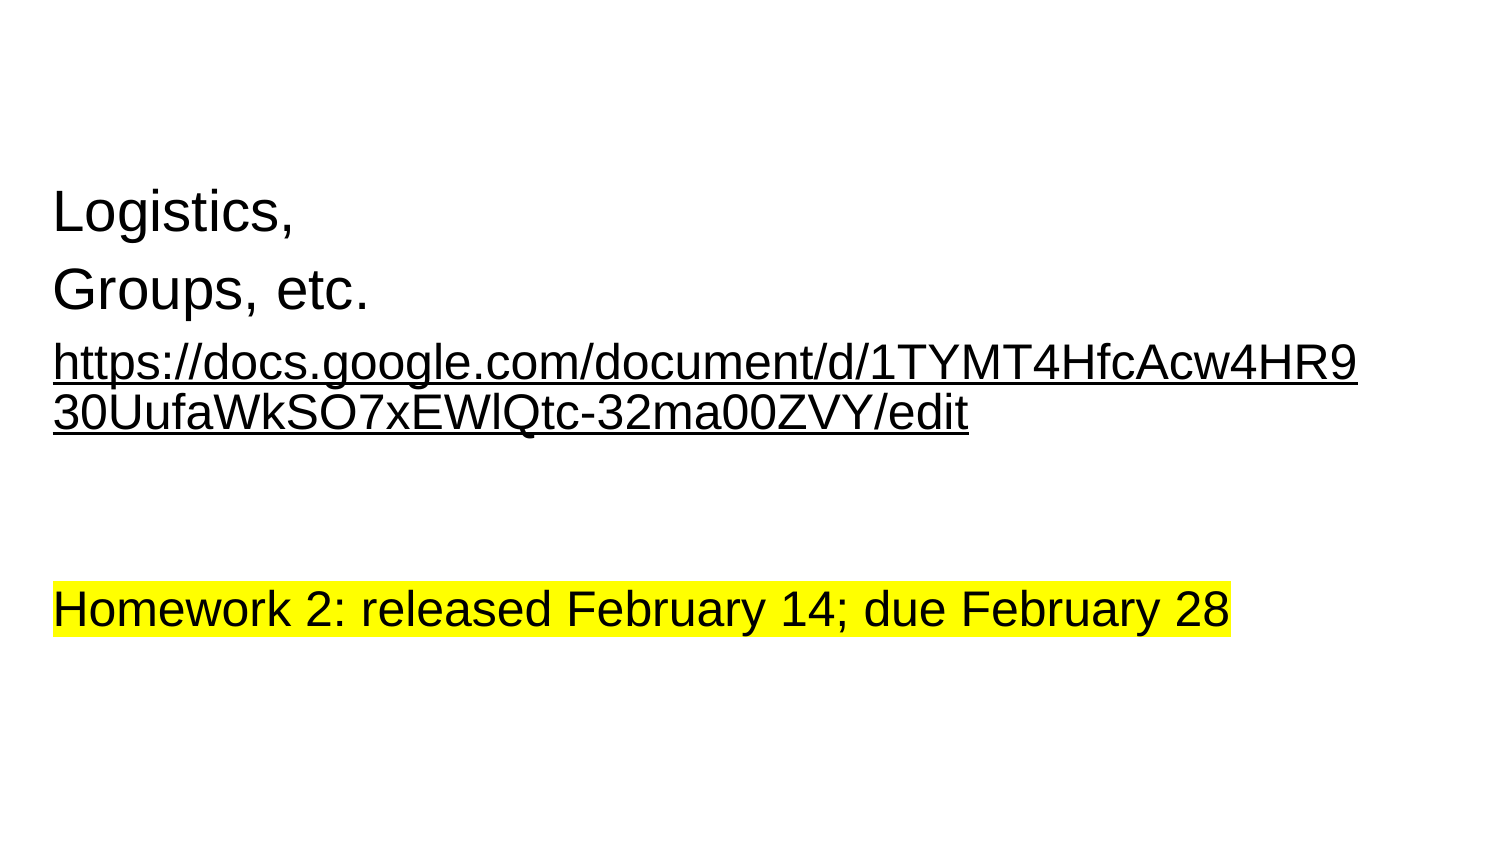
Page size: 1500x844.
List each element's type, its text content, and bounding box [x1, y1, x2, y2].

list Logistics, Groups, etc. https://docs.google.com/document/d/1TYMT4HfcAcw4HR930UufaWkSO7xEWlQtc-32ma00ZVY/edit Homework 2: released February 14; due February 28 [0, 18, 1388, 594]
